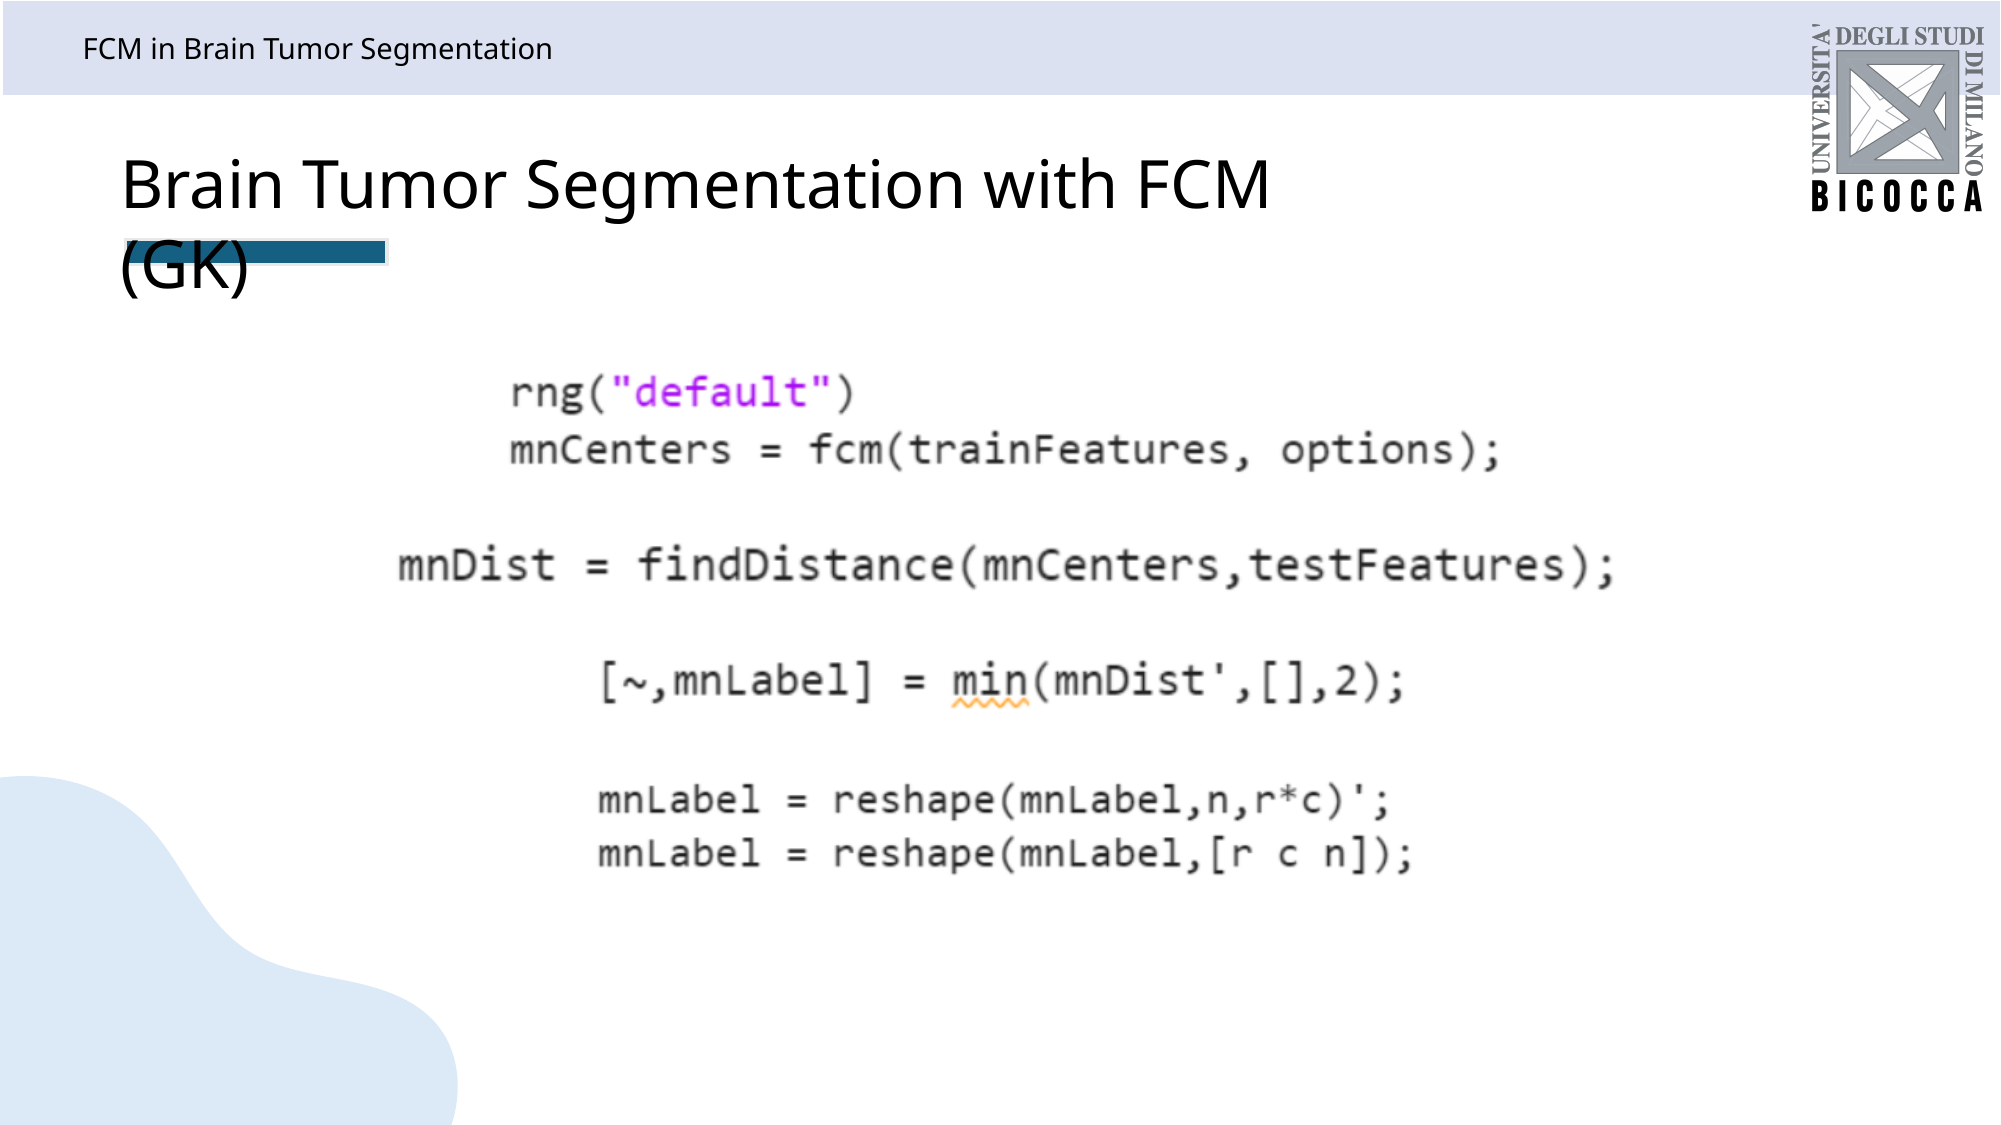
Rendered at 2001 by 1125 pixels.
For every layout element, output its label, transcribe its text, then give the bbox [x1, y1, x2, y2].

text_box FCM in Brain Tumor Segmentation [0, 0, 2000, 98]
text_box Brain Tumor Segmentation with FCM (GK) [105, 126, 1409, 248]
text_box [124, 248, 389, 266]
picture [381, 529, 1619, 604]
picture [1795, 15, 2000, 222]
picture [582, 642, 1420, 730]
picture [496, 355, 1504, 492]
picture [582, 771, 1420, 892]
text_box [0, 776, 458, 1125]
